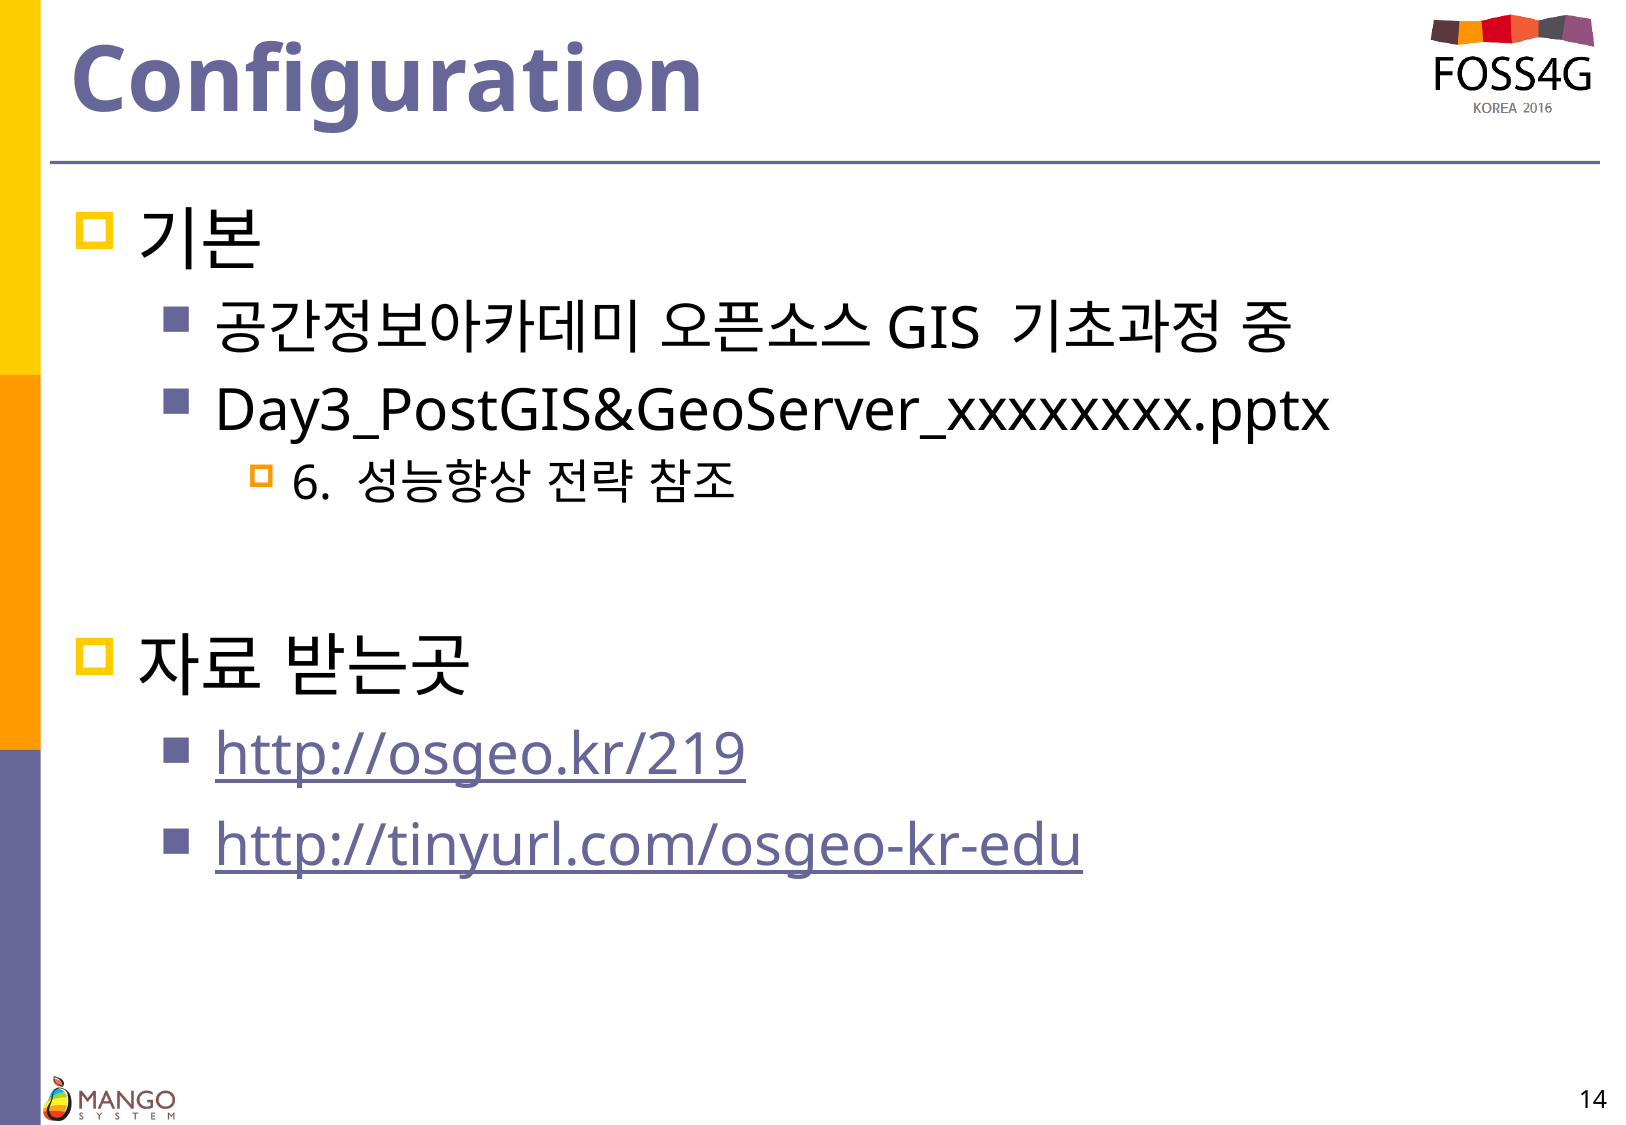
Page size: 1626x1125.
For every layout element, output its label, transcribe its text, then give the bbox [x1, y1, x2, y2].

list 기본 공간정보아카데미 오픈소스GIS 기초과정 중 Day3_PostGIS&GeoServer_xxxxxxxx.pptx 6. 성능향상 전략 참조 자료 받는곳 http://osgeo.kr/219 http://tinyurl.com/osgeo-kr-edu [54, 187, 1596, 1050]
title Configuration [51, 0, 1600, 150]
slide_number 14 [1524, 1074, 1625, 1125]
picture [43, 1076, 175, 1121]
